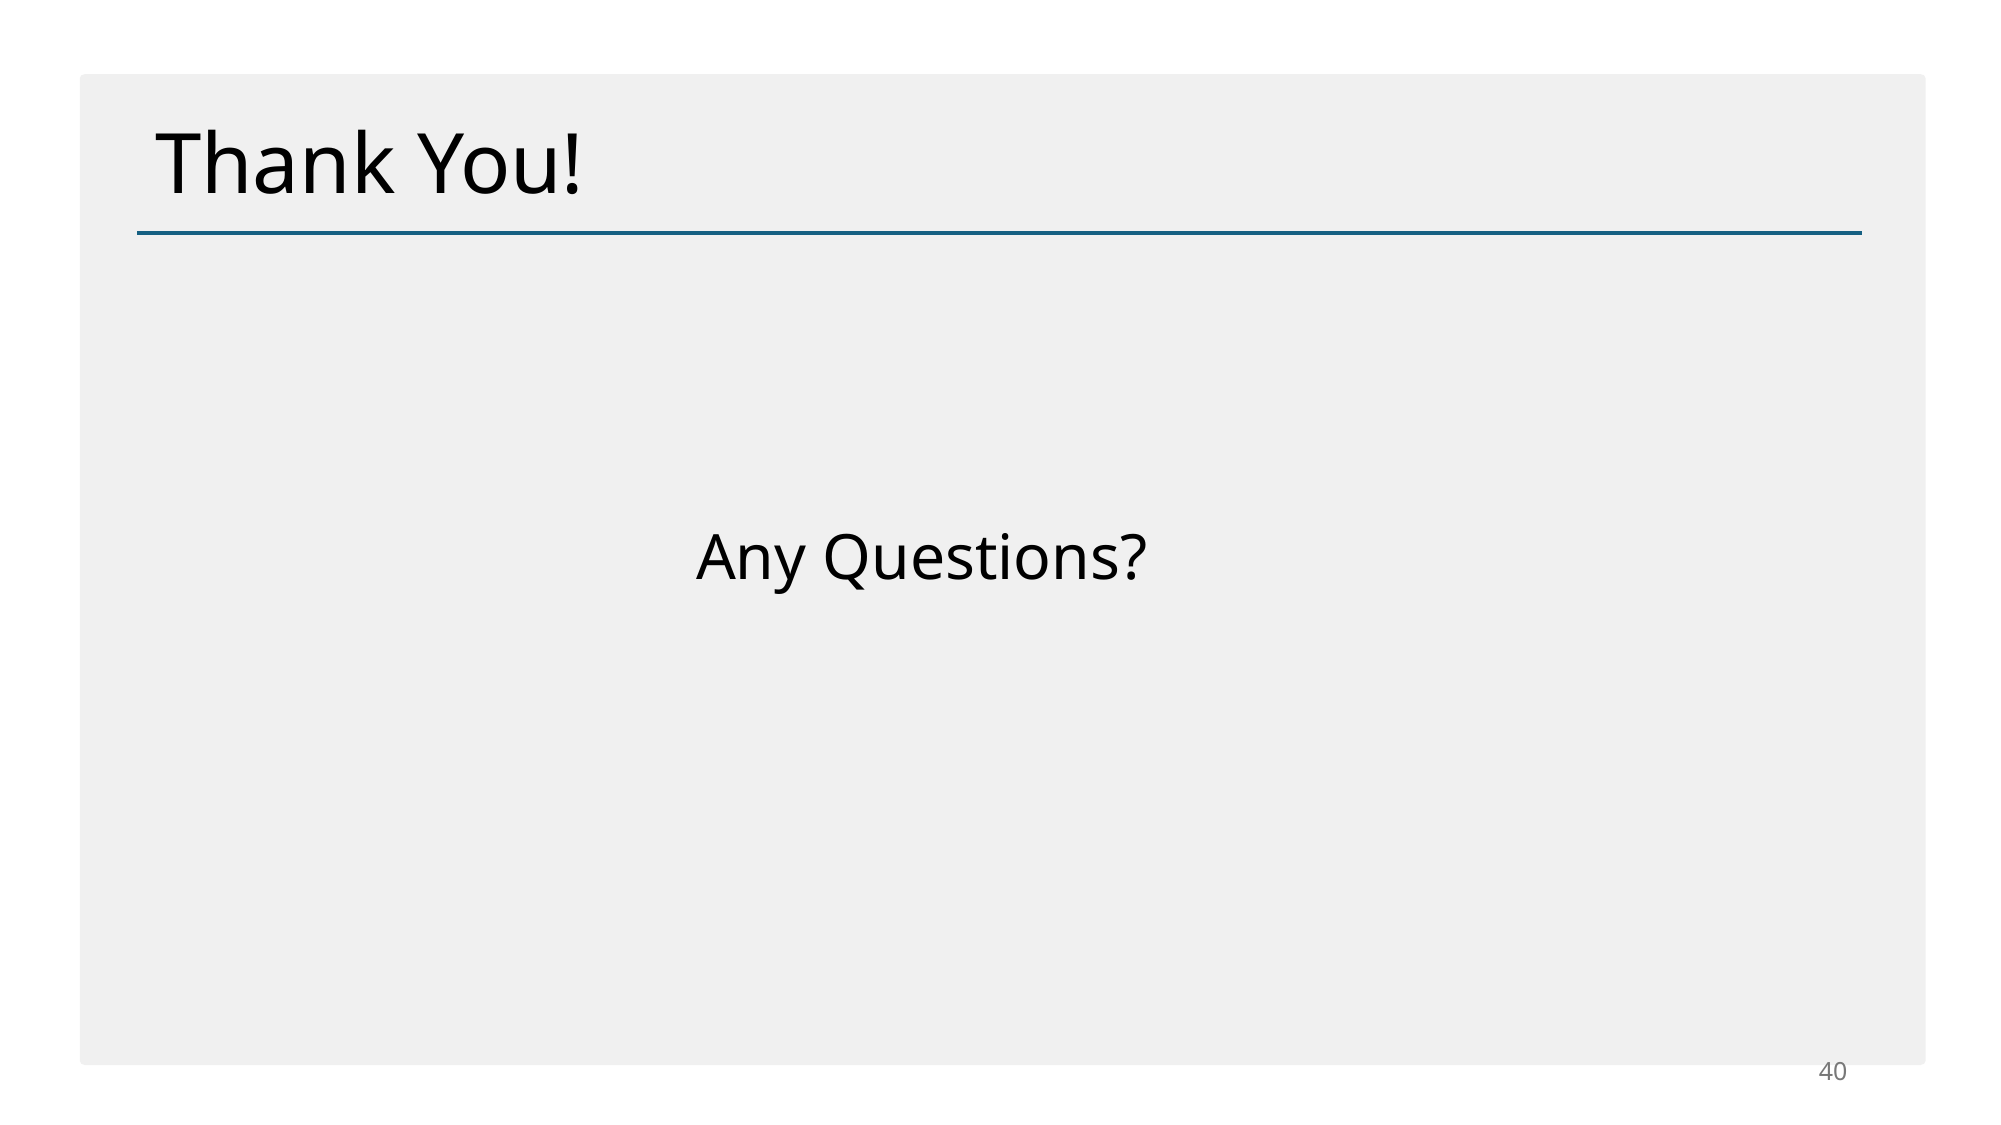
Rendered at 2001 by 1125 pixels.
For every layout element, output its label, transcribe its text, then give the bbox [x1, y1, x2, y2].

slide_number 40 [1412, 1042, 1863, 1103]
title Thank You! [140, 104, 1866, 229]
list Any Questions? [681, 517, 1239, 608]
